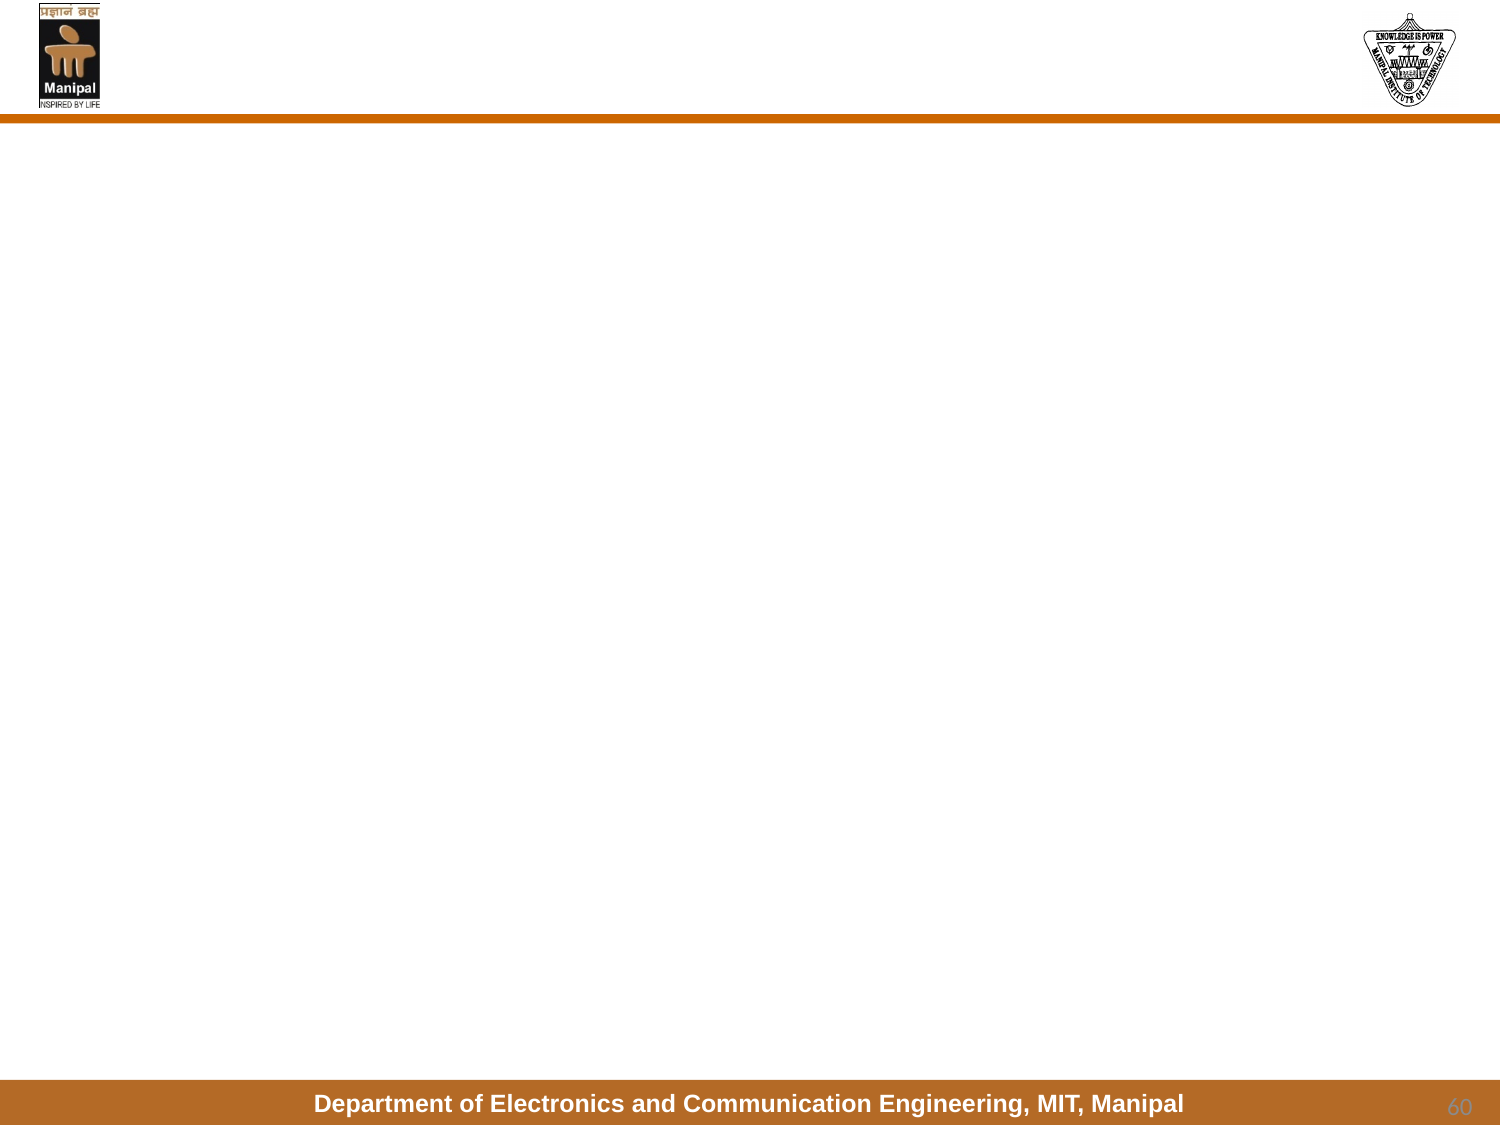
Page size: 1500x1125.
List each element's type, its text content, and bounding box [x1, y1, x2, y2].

slide_number 60 [1137, 1074, 1488, 1125]
picture [39, 3, 100, 108]
